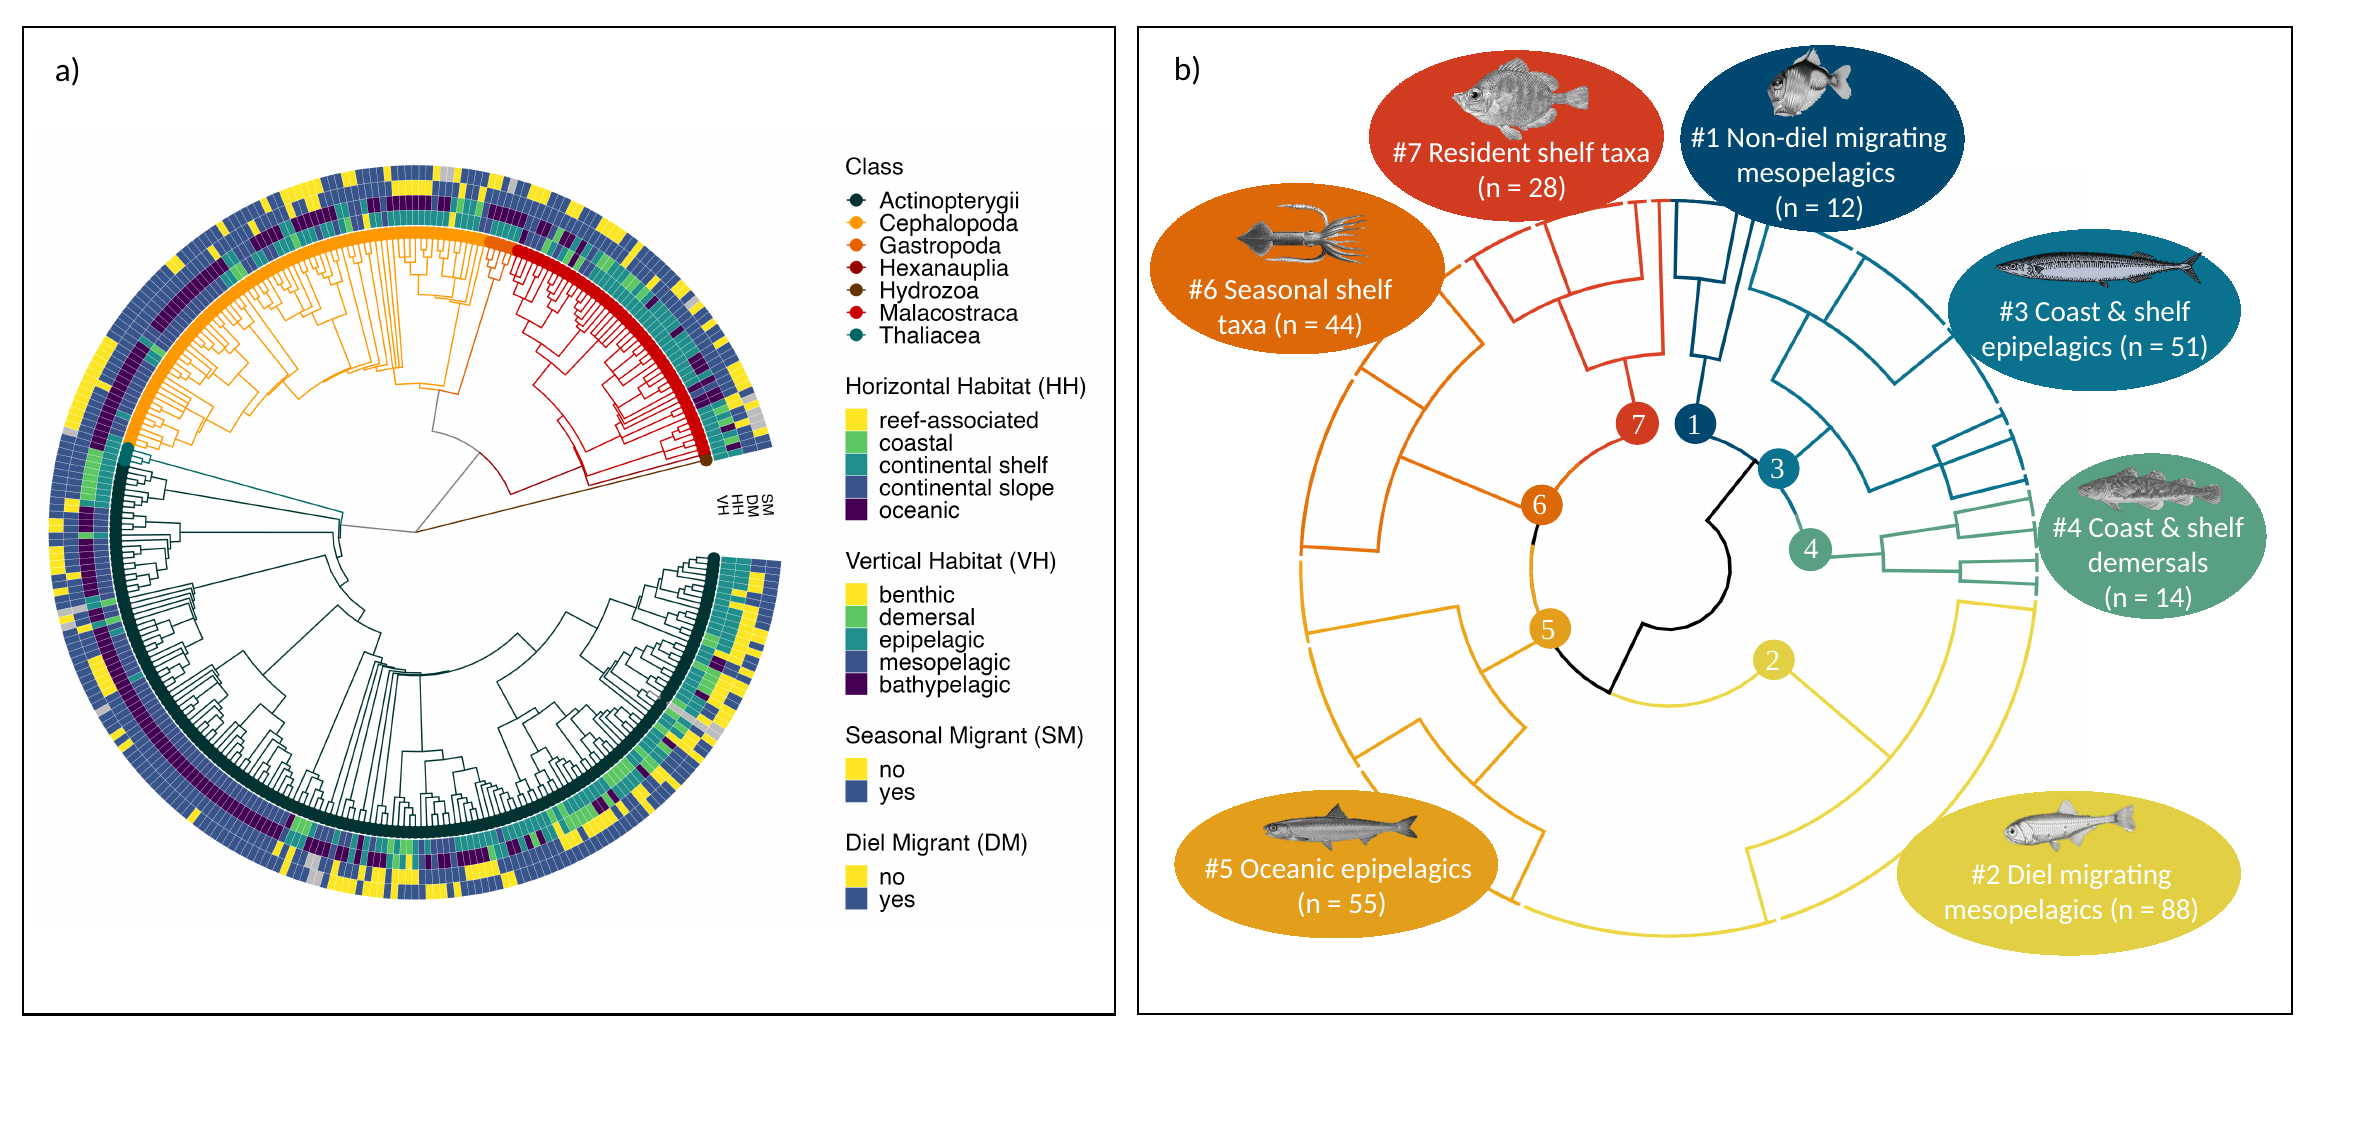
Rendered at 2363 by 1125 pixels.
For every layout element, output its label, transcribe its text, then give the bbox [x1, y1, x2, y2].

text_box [1520, 477, 1562, 529]
picture [35, 133, 1115, 923]
picture [2017, 303, 2026, 309]
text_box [1754, 633, 1794, 685]
text_box #4 Coast & shelf demersals (n = 14) [2293, 501, 2299, 622]
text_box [1616, 397, 1659, 448]
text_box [1529, 602, 1571, 654]
picture [2005, 342, 2010, 355]
text_box [22, 26, 1116, 1016]
text_box [1137, 26, 2293, 1015]
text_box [1675, 397, 1716, 448]
picture [1759, 45, 1858, 120]
picture [2052, 308, 2056, 320]
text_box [1758, 442, 1799, 493]
picture [1445, 43, 1598, 152]
picture [2001, 312, 2012, 317]
picture [2021, 310, 2027, 320]
picture [1997, 238, 2206, 287]
picture [2036, 303, 2048, 321]
picture [2060, 309, 2064, 320]
picture [2035, 346, 2046, 355]
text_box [1788, 522, 1833, 573]
picture [1983, 345, 1994, 353]
picture [1230, 174, 2225, 955]
picture [2070, 343, 2074, 355]
